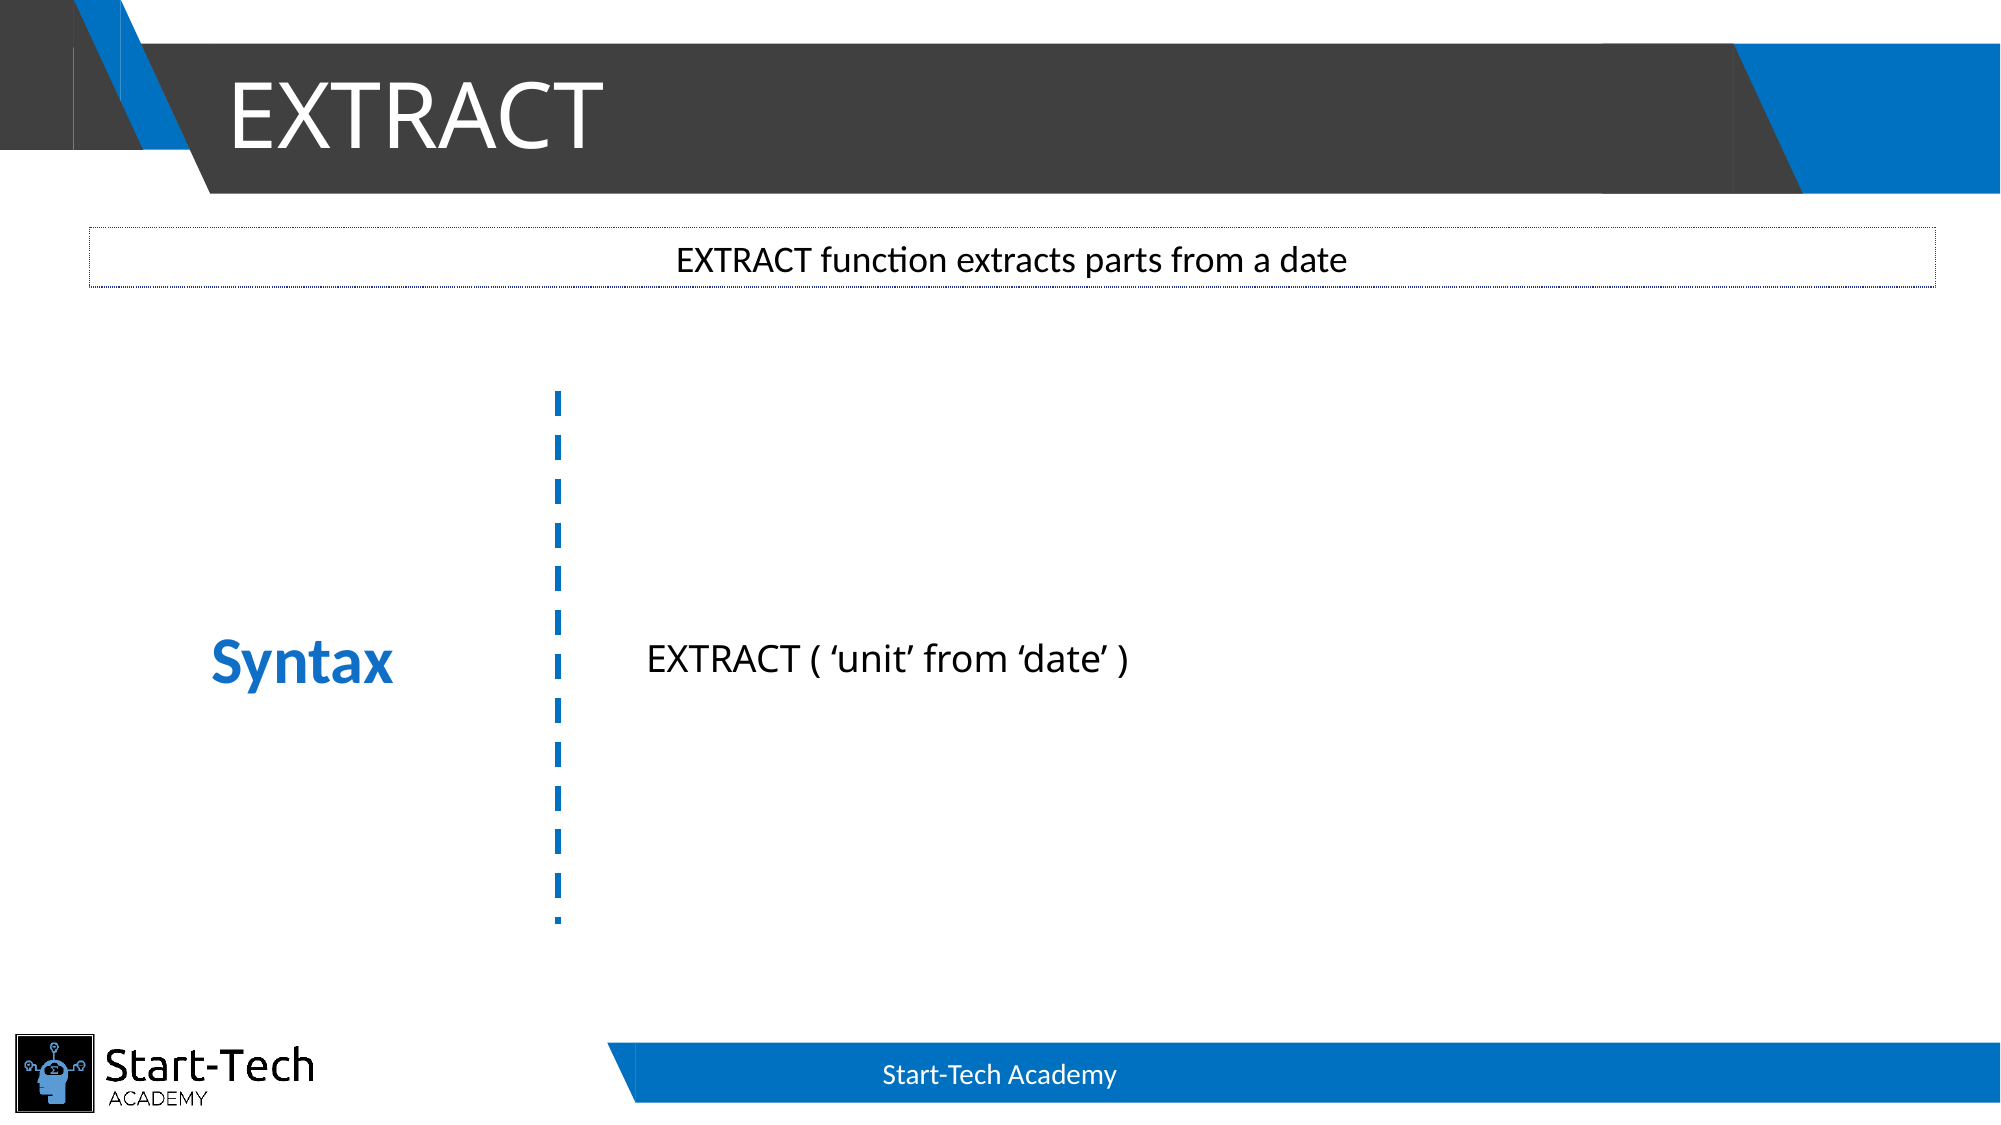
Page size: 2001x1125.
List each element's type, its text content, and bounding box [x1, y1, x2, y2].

text_box EXTRACT function extracts parts from a date [89, 227, 1936, 288]
picture [5, 1023, 333, 1123]
text_box EXTRACT ( ‘unit’ from ‘date’ ) [631, 627, 1870, 687]
title EXTRACT [211, 9, 1734, 227]
text_box Syntax [47, 609, 557, 705]
footer Start-Tech Academy [662, 1042, 1338, 1103]
